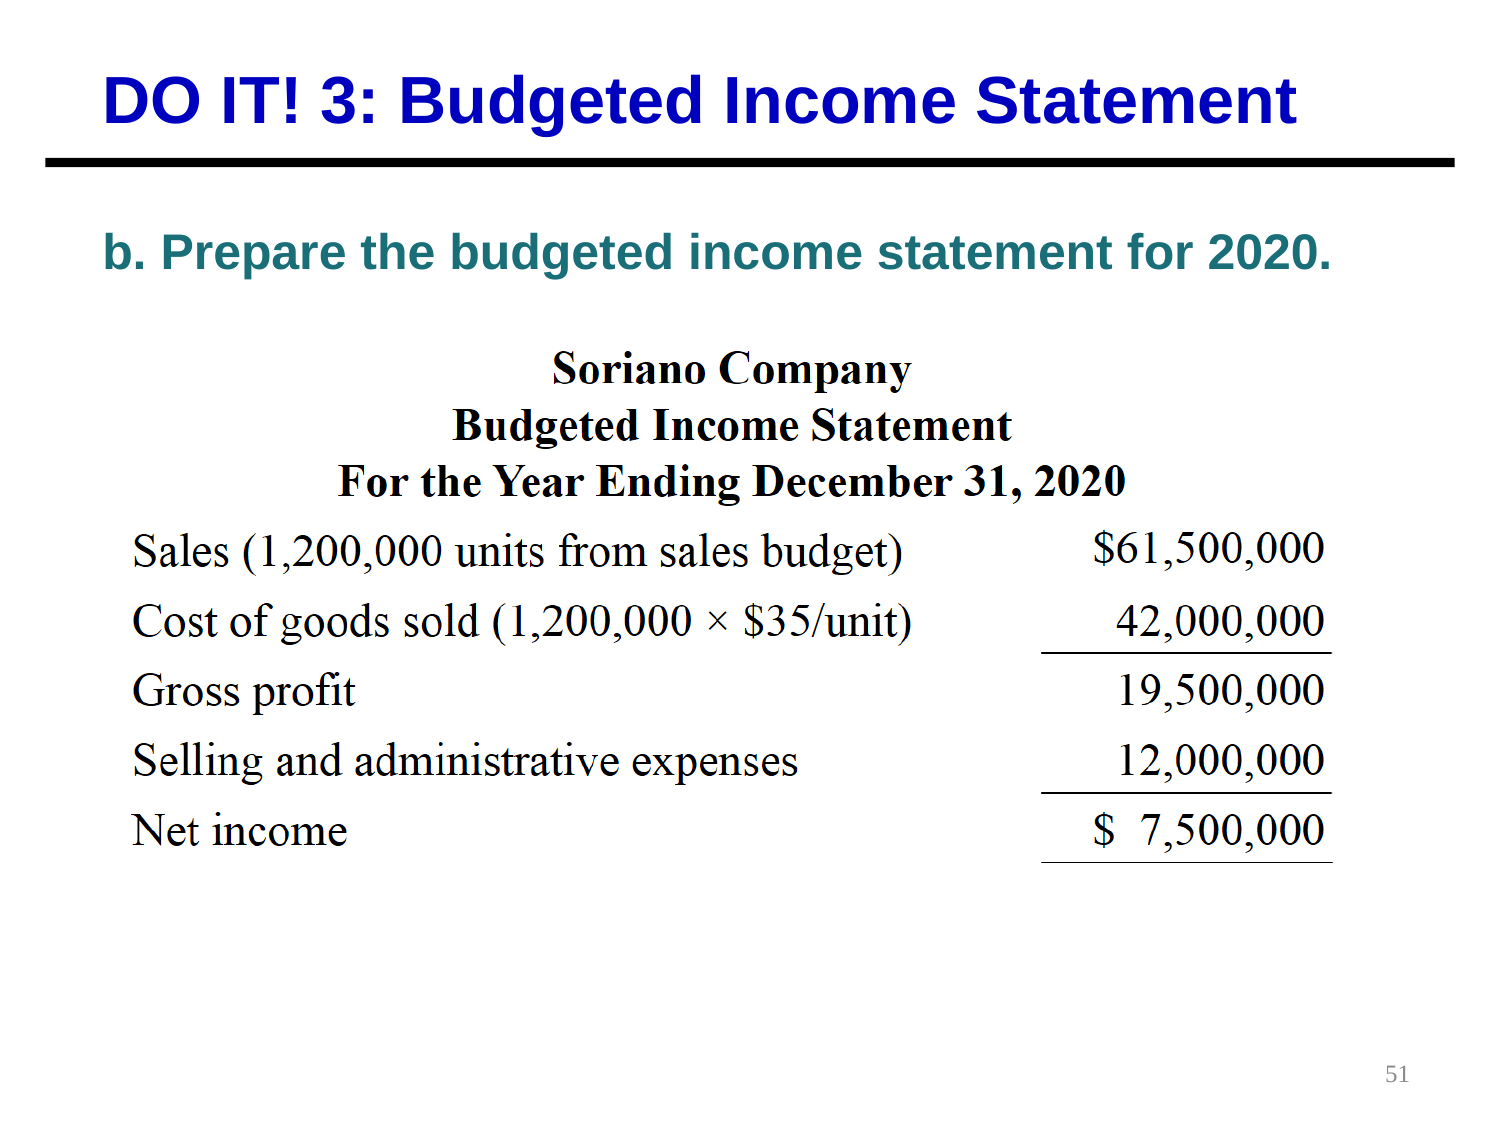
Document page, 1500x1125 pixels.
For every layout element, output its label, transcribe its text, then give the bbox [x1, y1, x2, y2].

picture [131, 351, 1333, 863]
slide_number 51 [1074, 1042, 1425, 1103]
text_box b. Prepare the budgeted income statement for 2020. [87, 212, 1413, 288]
text_box DO IT! 3: Budgeted Income Statement [87, 50, 1450, 142]
